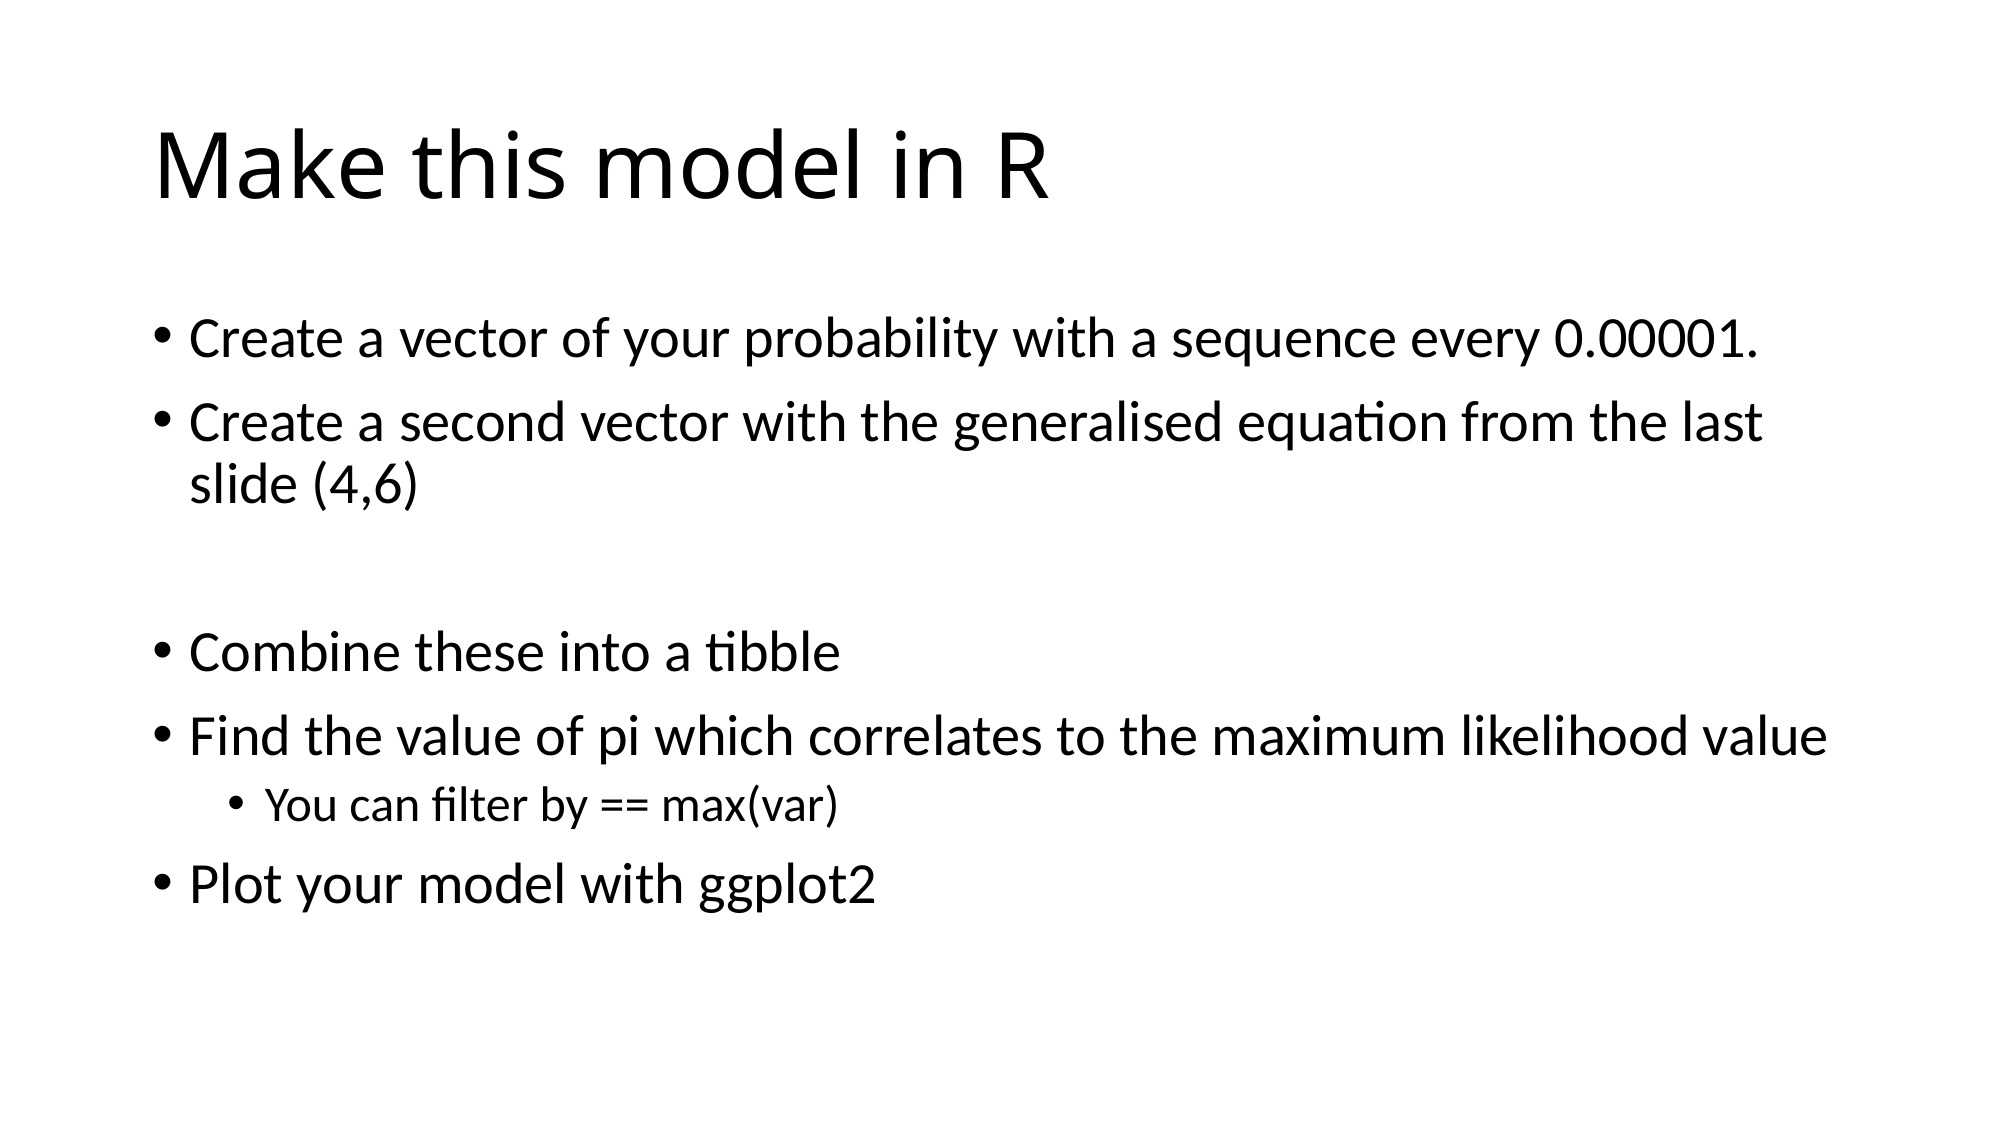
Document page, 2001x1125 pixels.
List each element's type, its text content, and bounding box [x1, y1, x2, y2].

list Create a vector of your probability with a sequence every 0.00001. Create a second vector with the generalised equation from the last slide (4,6) Combine these into a tibble Find the value of pi which correlates to the maximum likelihood value You can filter by == max(var) Plot your model with ggplot2 [137, 299, 1863, 1014]
title Make this model in R [137, 59, 1863, 278]
